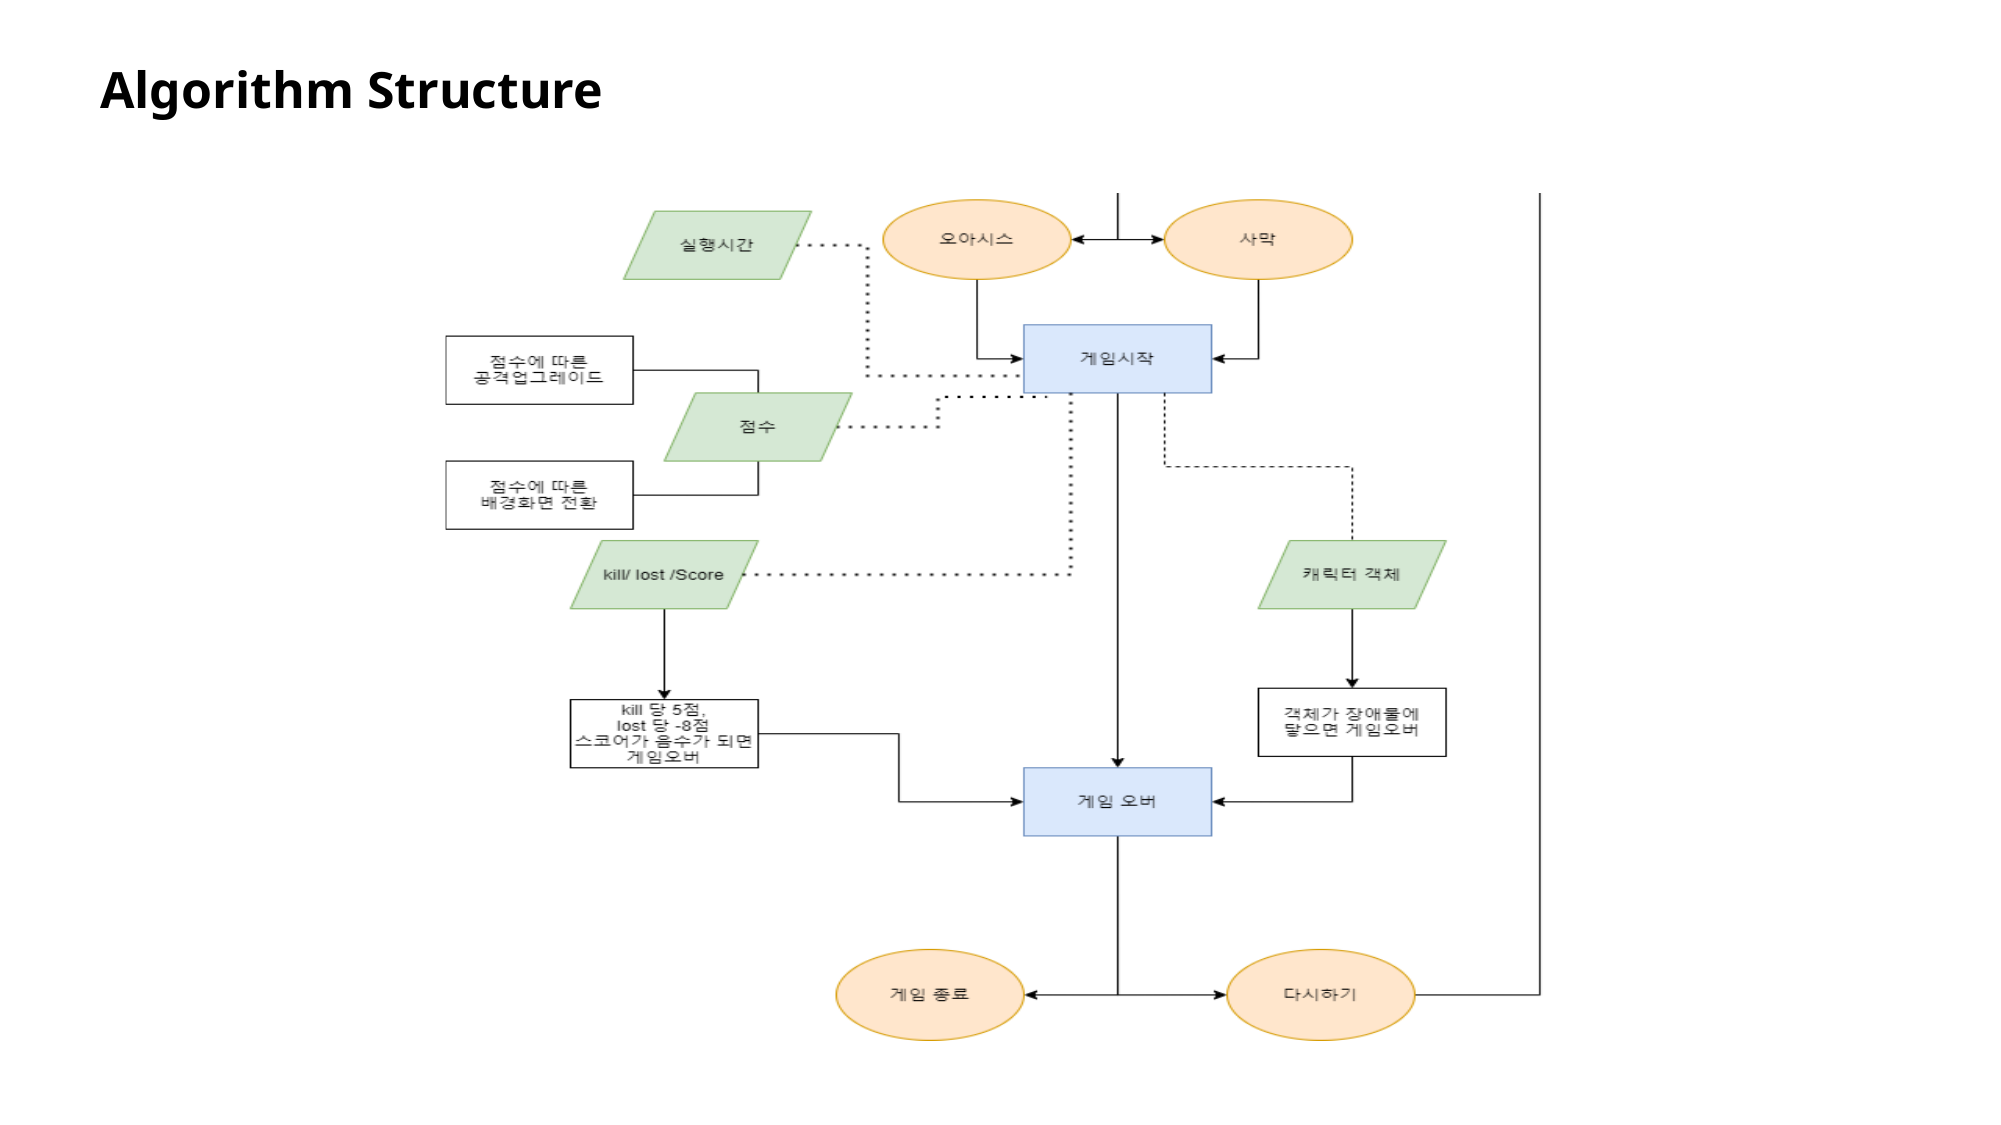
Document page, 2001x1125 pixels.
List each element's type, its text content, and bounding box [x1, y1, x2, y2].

subtitle Algorithm Structure [0, 57, 934, 162]
picture [445, 193, 1555, 1041]
